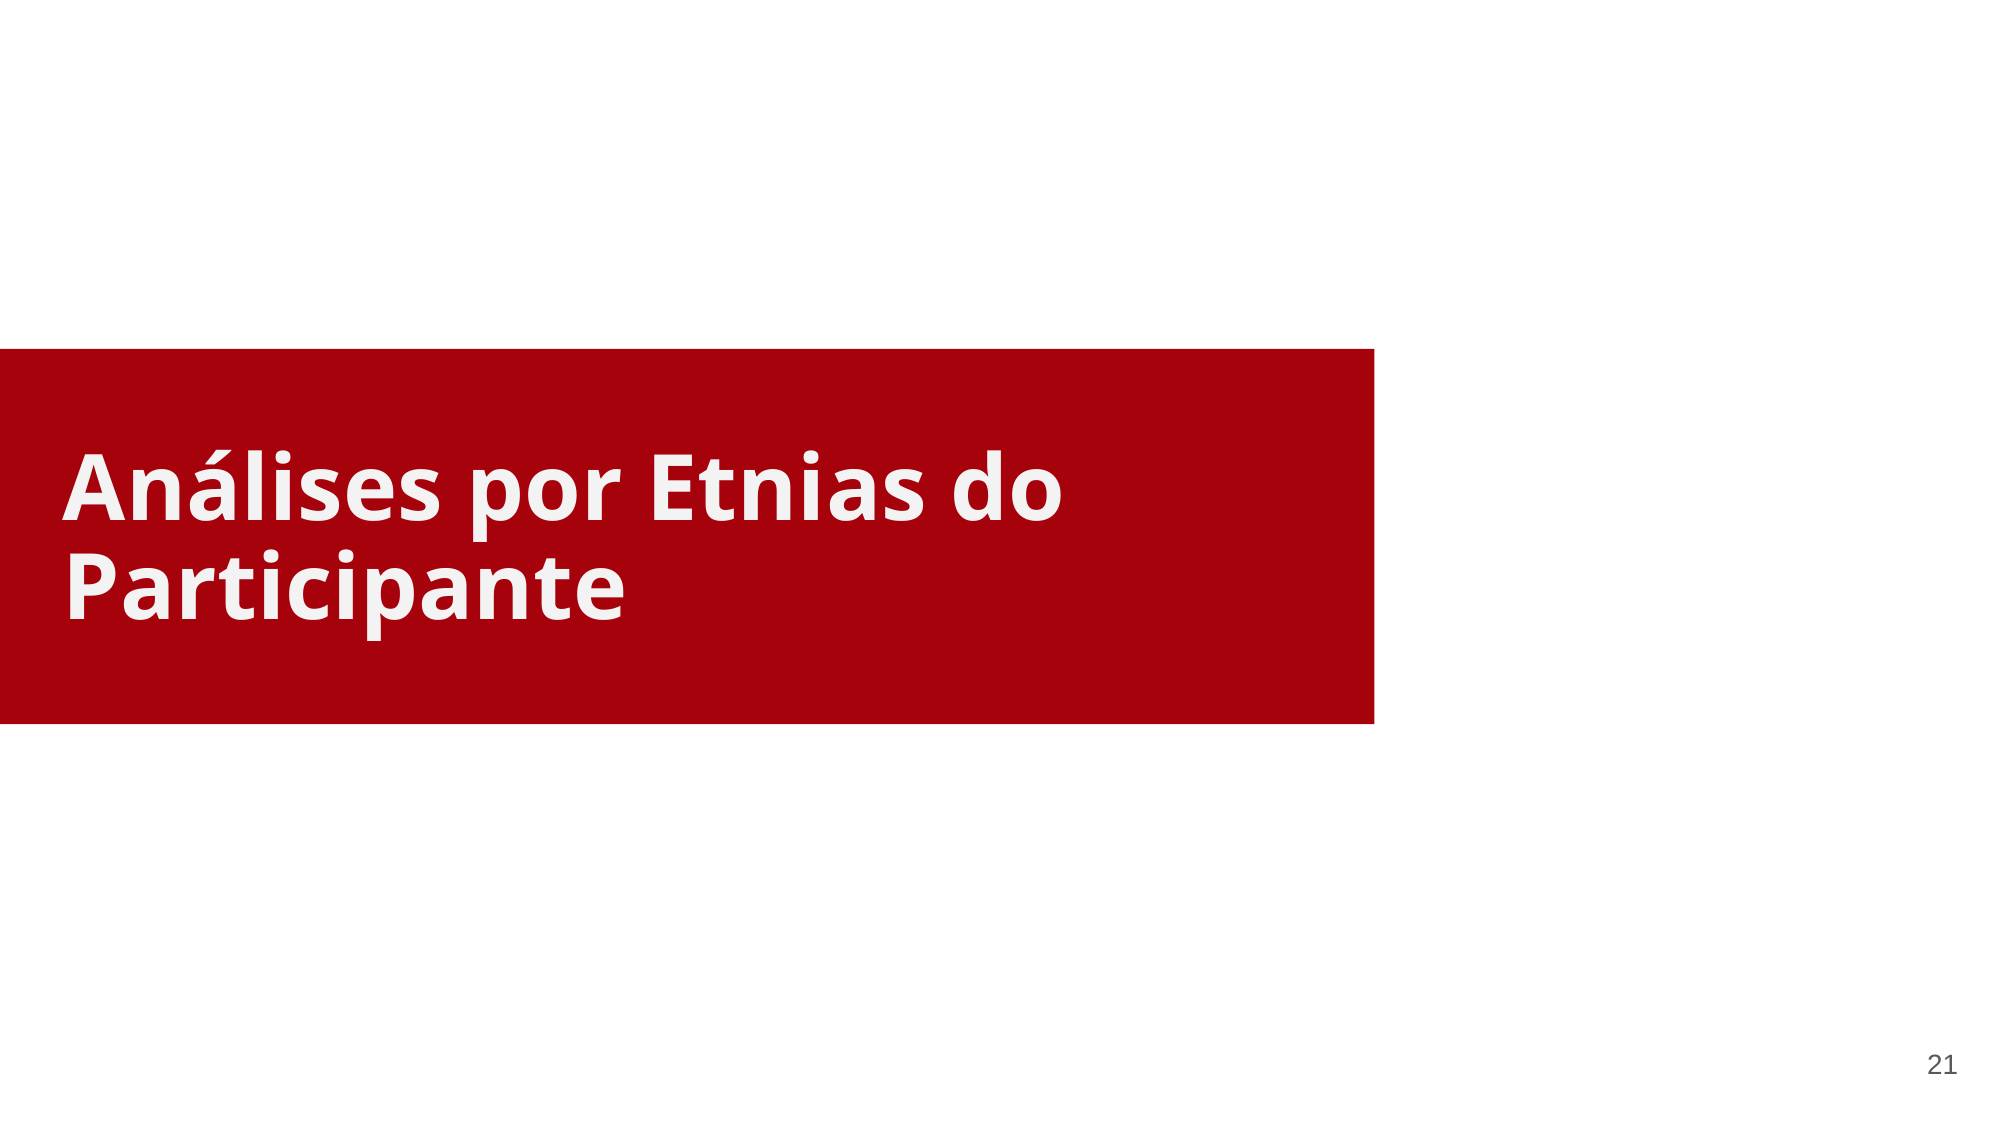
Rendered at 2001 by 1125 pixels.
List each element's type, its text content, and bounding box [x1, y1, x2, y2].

slide_number 21 [1853, 1019, 1974, 1106]
title Análises por Etnias do Participante [47, 412, 1359, 669]
